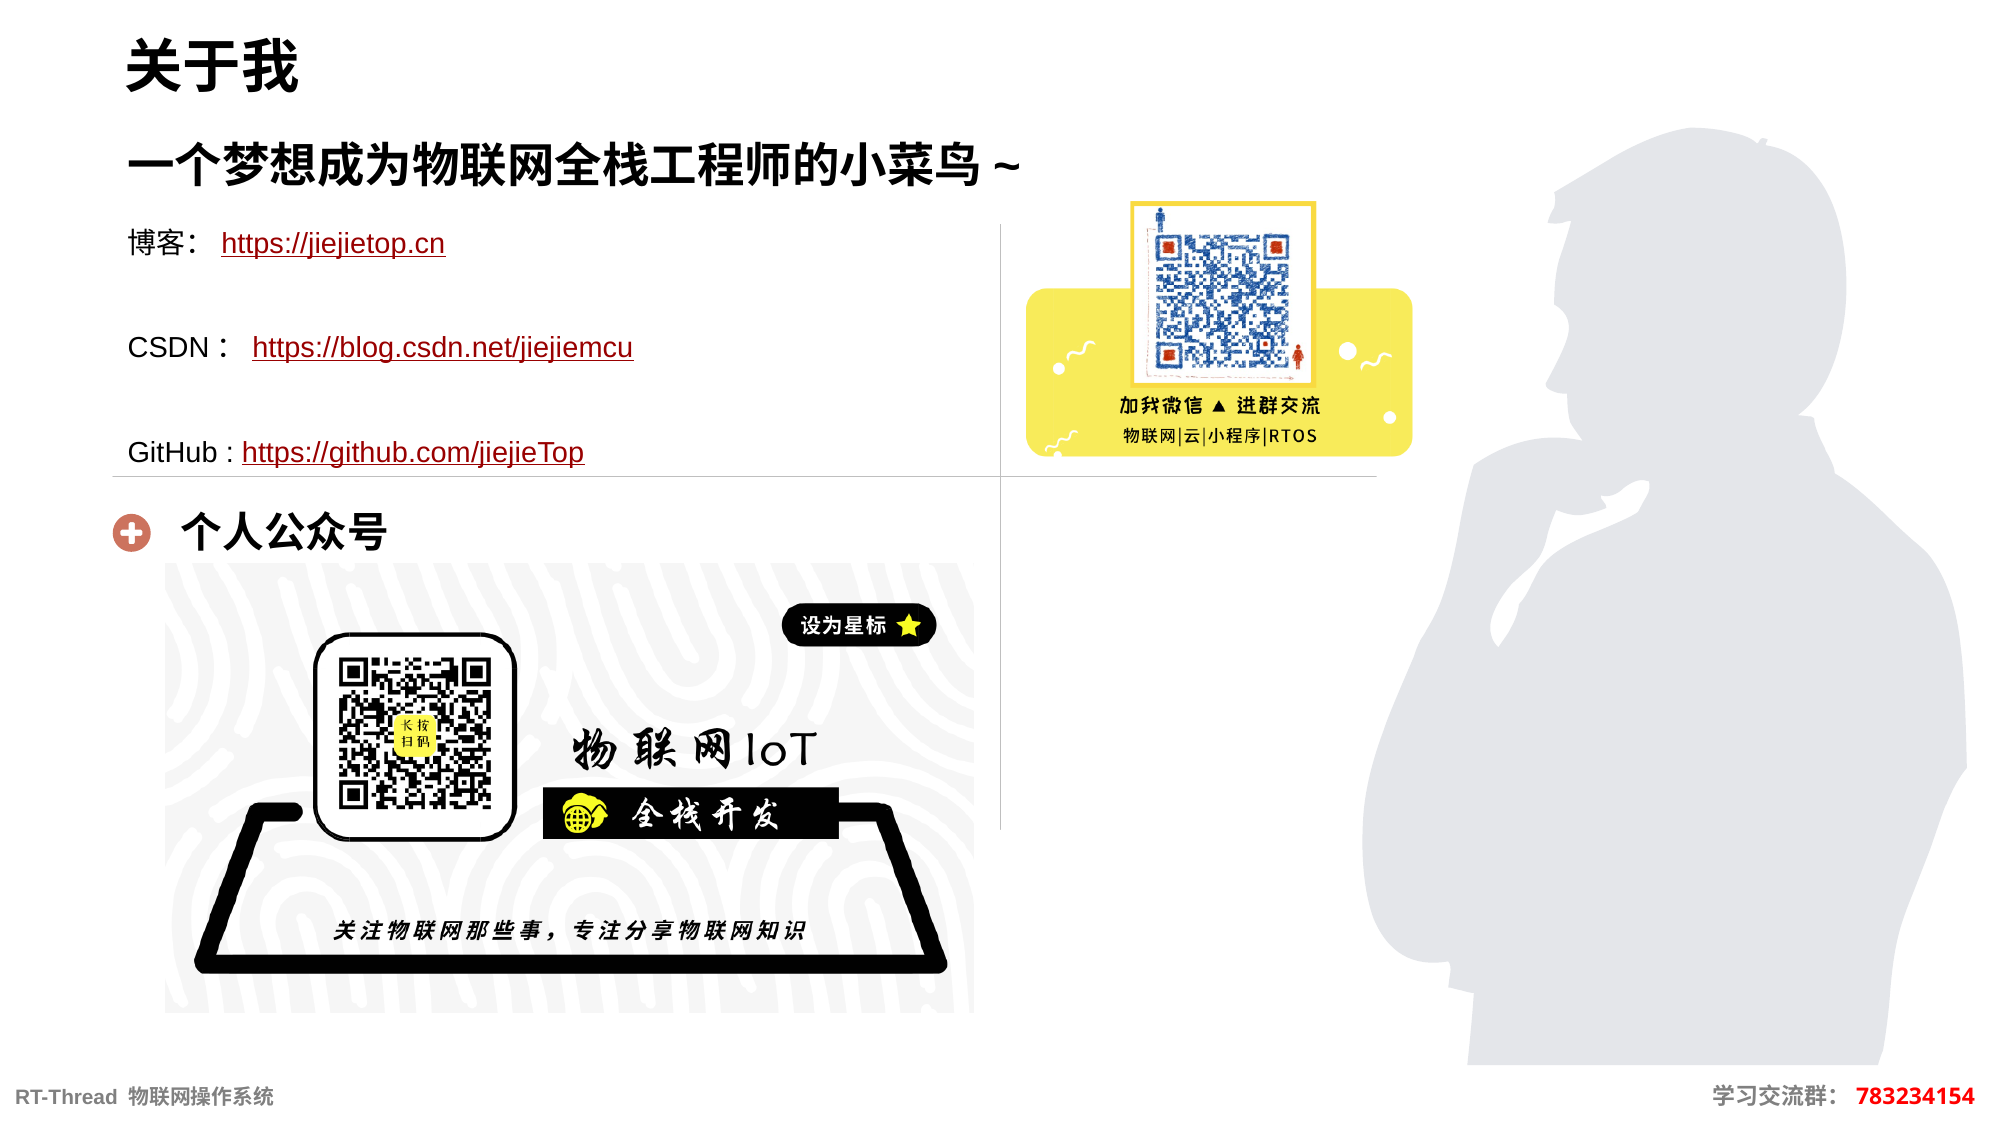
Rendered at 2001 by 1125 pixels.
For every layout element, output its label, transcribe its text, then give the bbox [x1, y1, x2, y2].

picture [1025, 190, 1413, 468]
title 关于我 [109, 0, 1890, 108]
picture [165, 563, 974, 1013]
text_box RT-Thread 物联网操作系统 学习交流群：783234154 [0, 1065, 2000, 1125]
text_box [112, 127, 1967, 1066]
